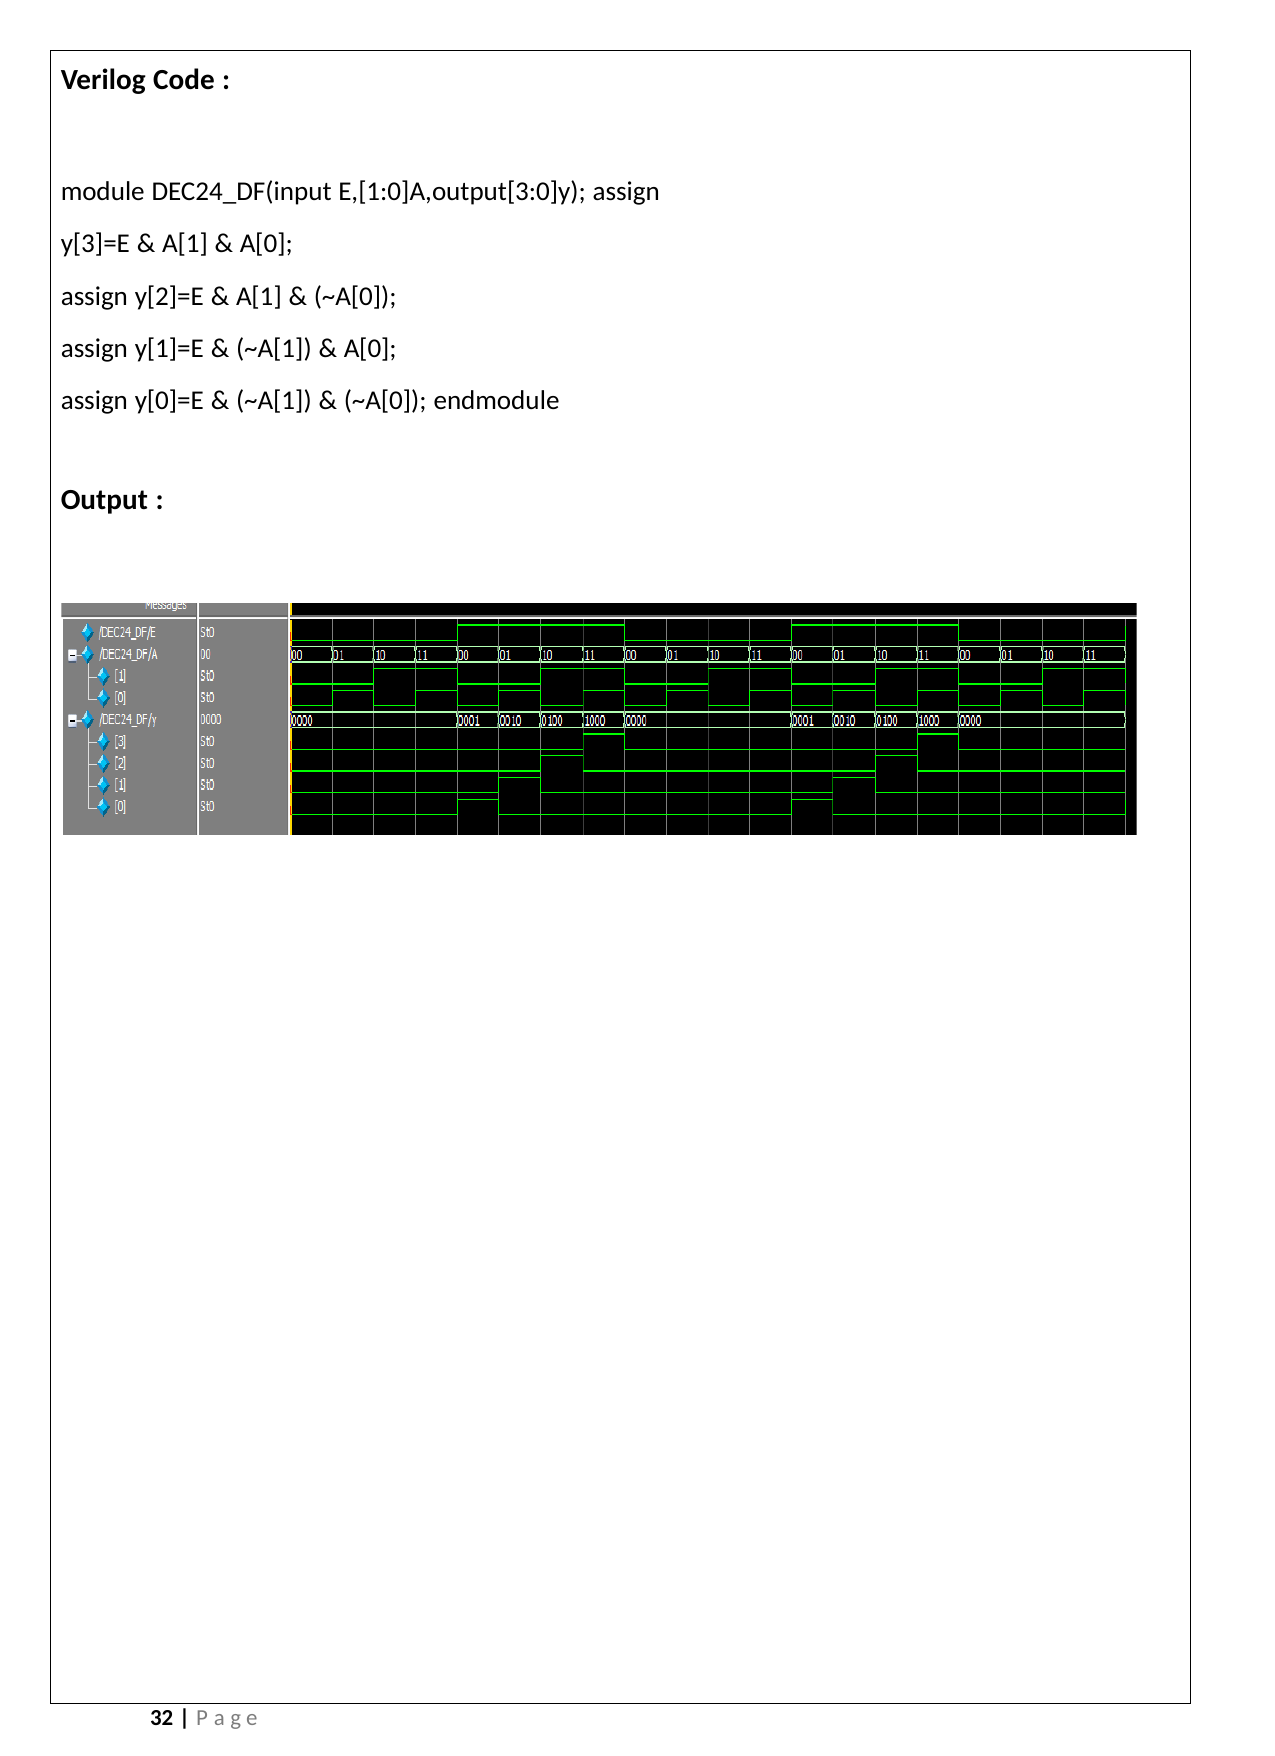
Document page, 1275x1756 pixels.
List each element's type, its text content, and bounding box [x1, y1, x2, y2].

text_box [61, 603, 1137, 835]
text_box 32 | P a g e [145, 1702, 275, 1756]
text_box Verilog Code : module DEC24_DF(input E,[1:0]A,output[3:0]y); assign y[3]=E & A[1] & A[0]; assign y[2]=E & A[1] & (~A[0]); assign y[1]=E & (~A[1]) & A[0]; assign y[0]=E & (~A[1]) & (~A[0]); endmodule Output : [58, 60, 697, 516]
